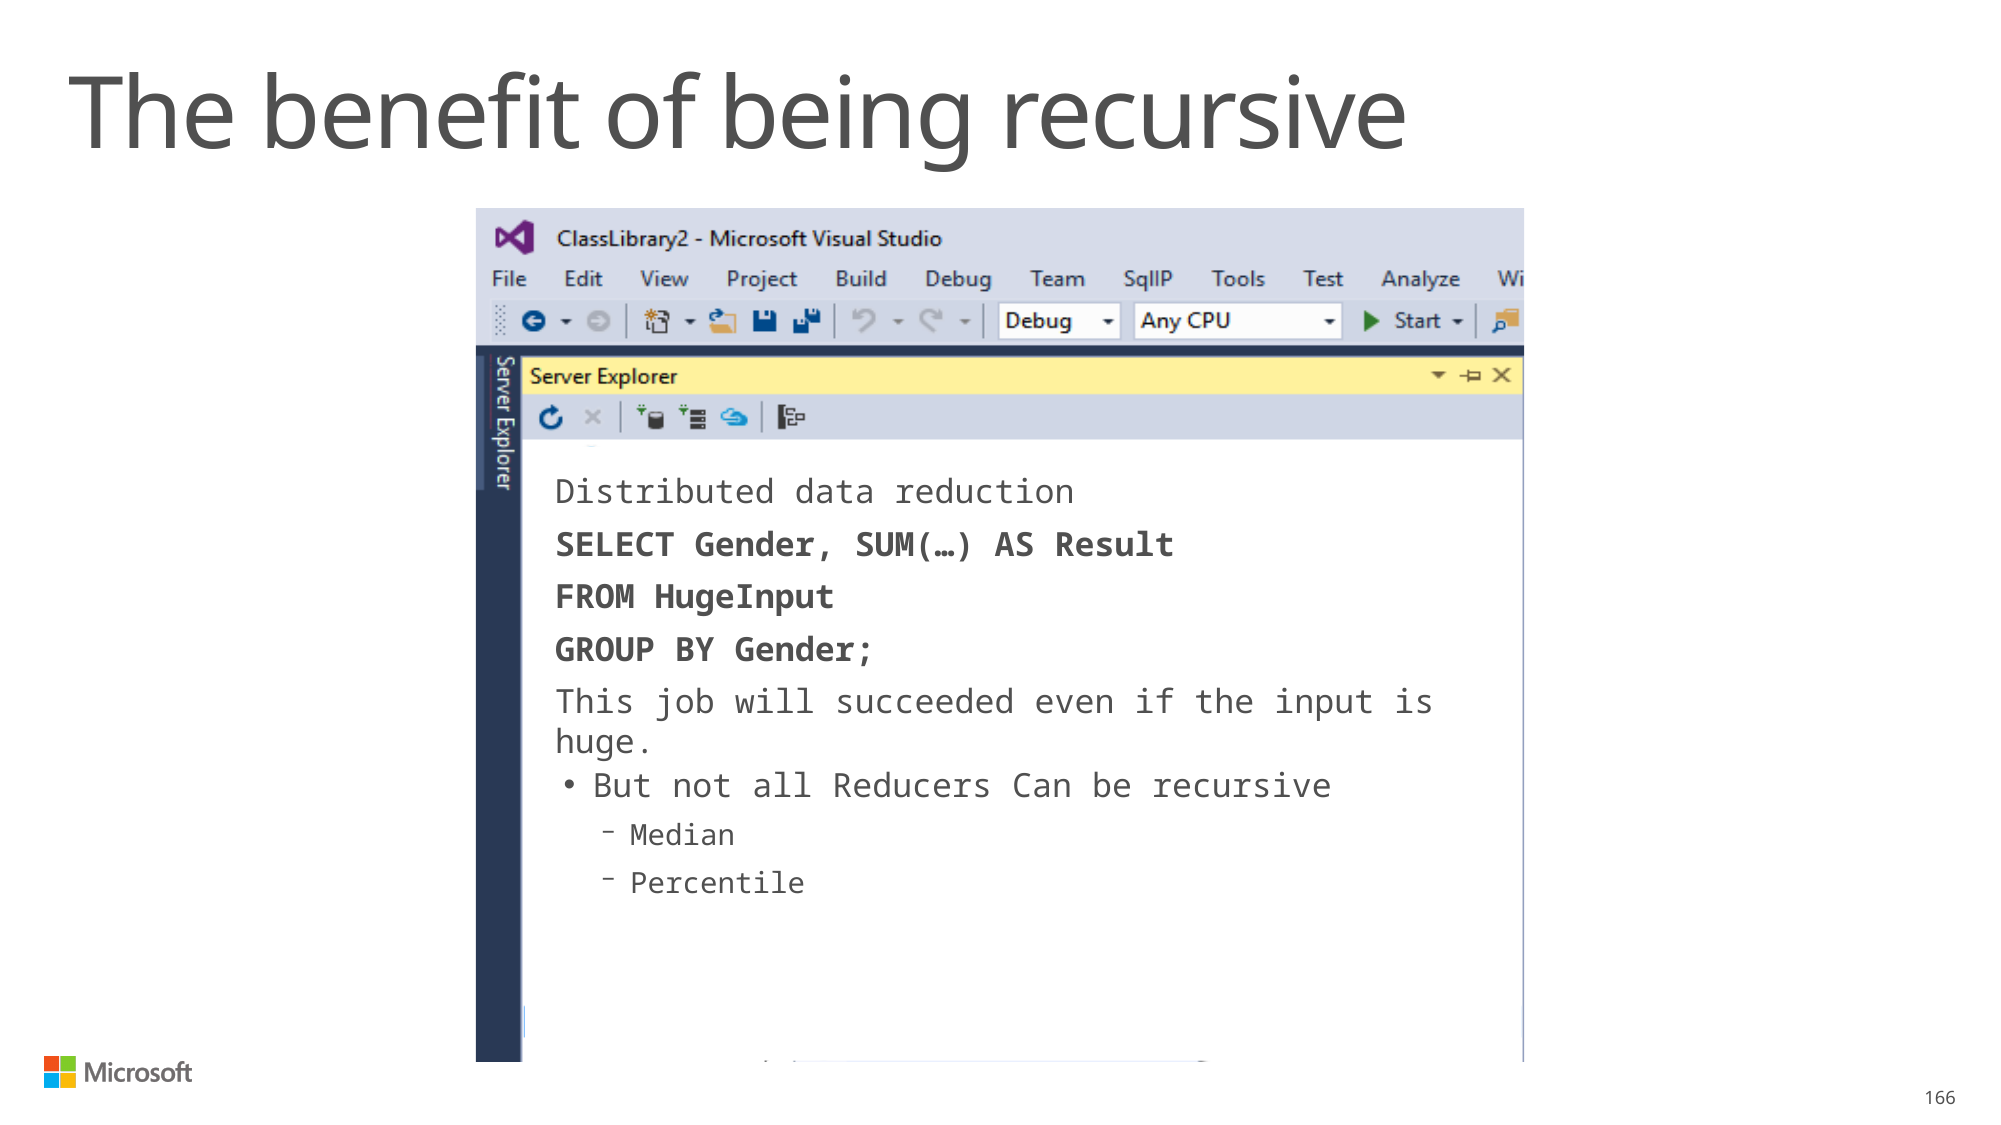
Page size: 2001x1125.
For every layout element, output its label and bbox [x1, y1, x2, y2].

title [44, 47, 1956, 200]
slide_number [1864, 1087, 1956, 1110]
text_box [475, 208, 1525, 1062]
picture [44, 1056, 192, 1088]
